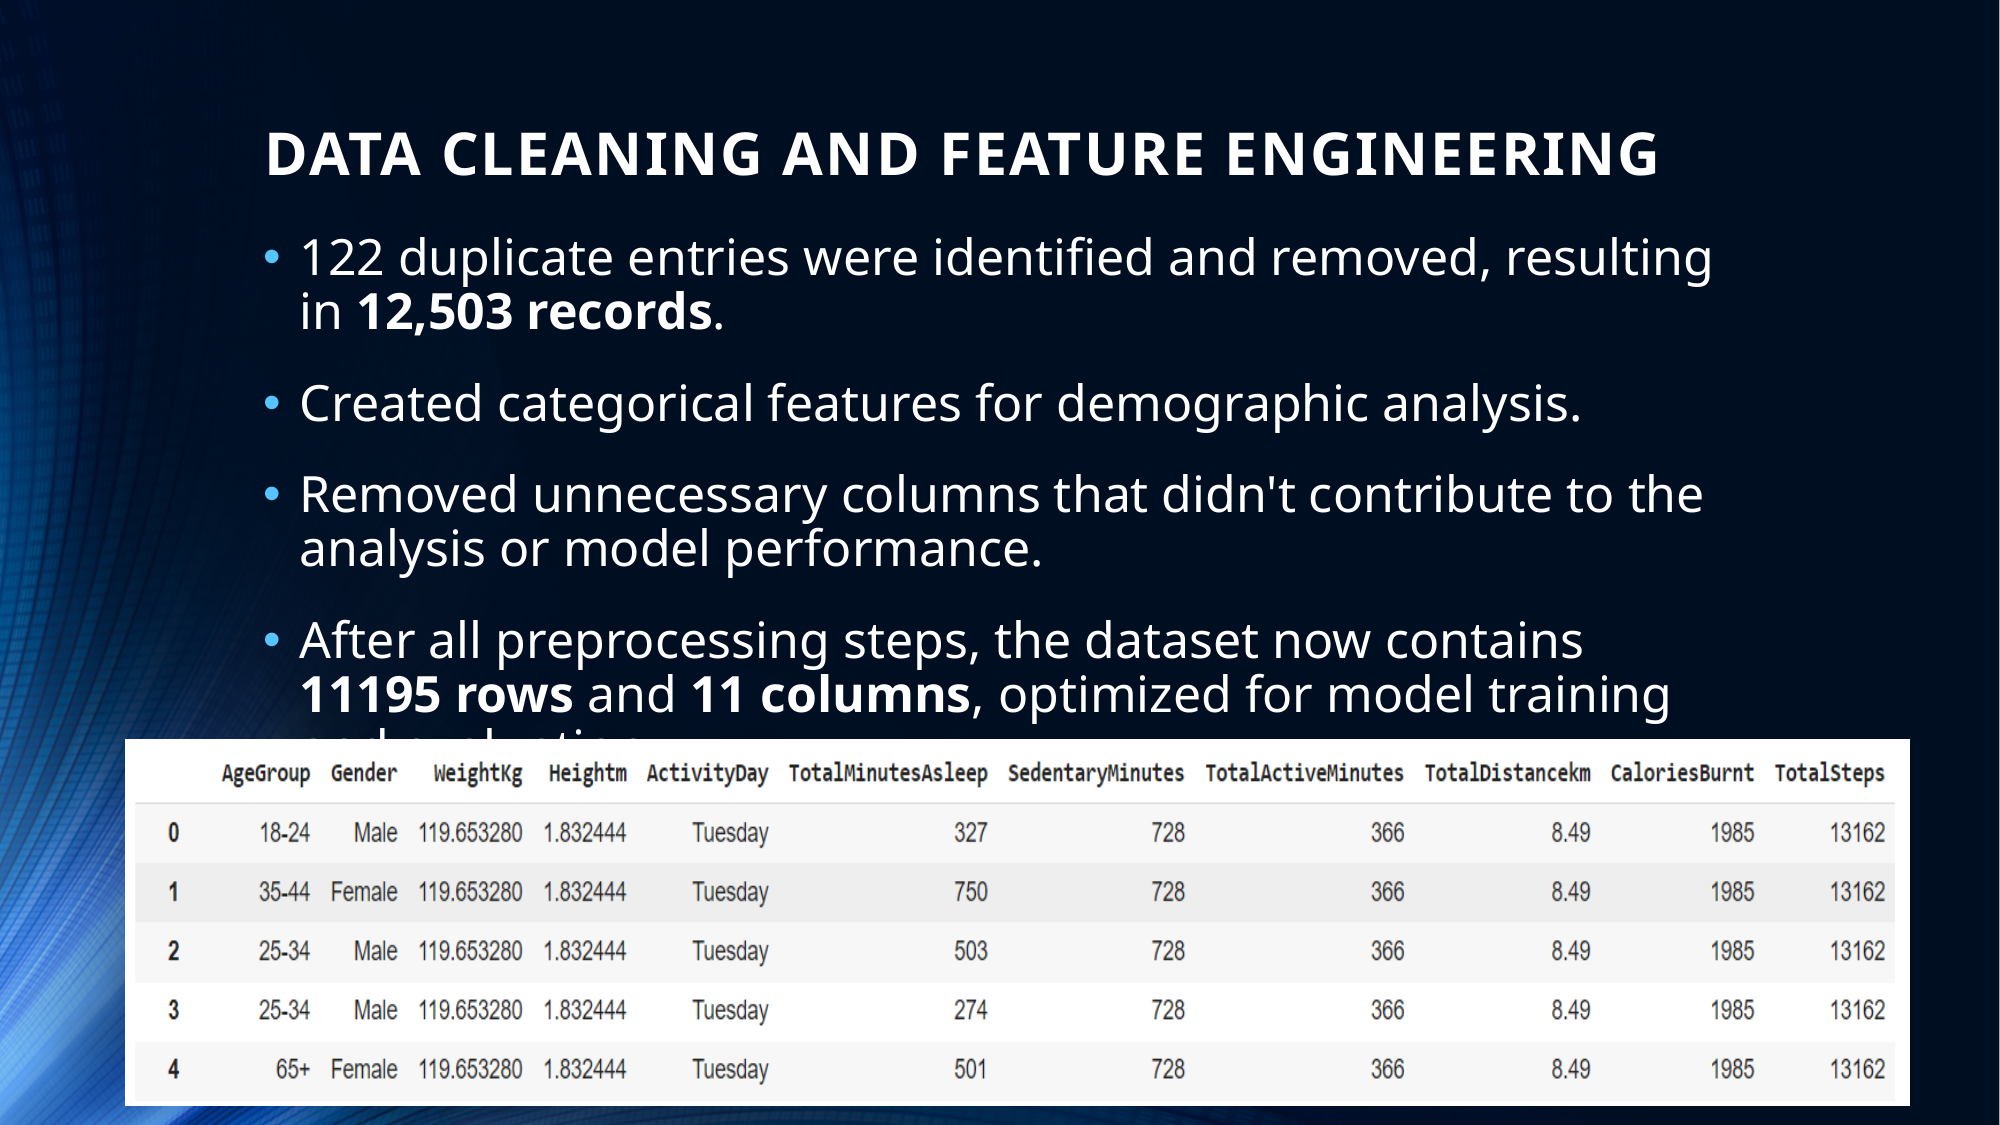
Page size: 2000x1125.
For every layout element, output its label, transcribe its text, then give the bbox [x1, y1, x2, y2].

title DATA CLEANING AND FEATURE ENGINEERING [249, 62, 1750, 197]
list 122 duplicate entries were identified and removed, resulting in 12,503 records. Created categorical features for demographic analysis. Removed unnecessary columns that didn't contribute to the analysis or model performance. After all preprocessing steps, the dataset now contains 11195 rows and 11 columns, optimized for model training and evaluation. [248, 224, 1747, 739]
picture [0, 0, 2000, 1125]
